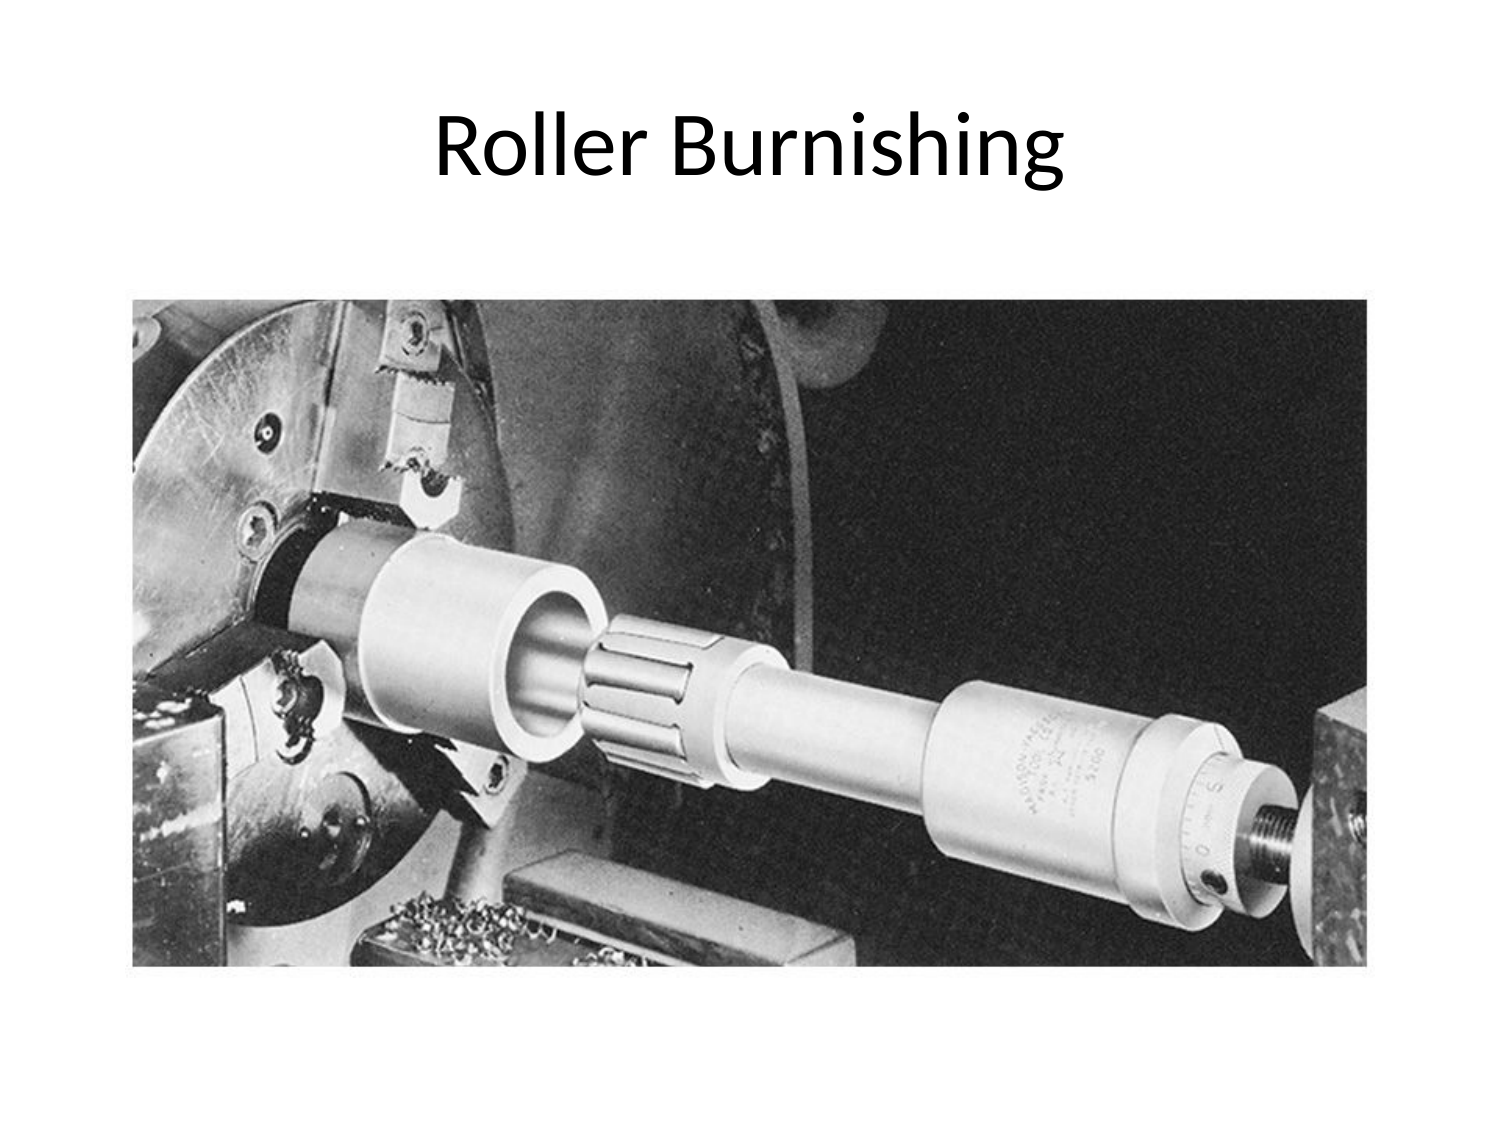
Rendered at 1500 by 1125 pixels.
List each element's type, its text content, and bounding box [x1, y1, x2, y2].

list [124, 289, 1376, 978]
title Roller Burnishing [75, 45, 1425, 233]
